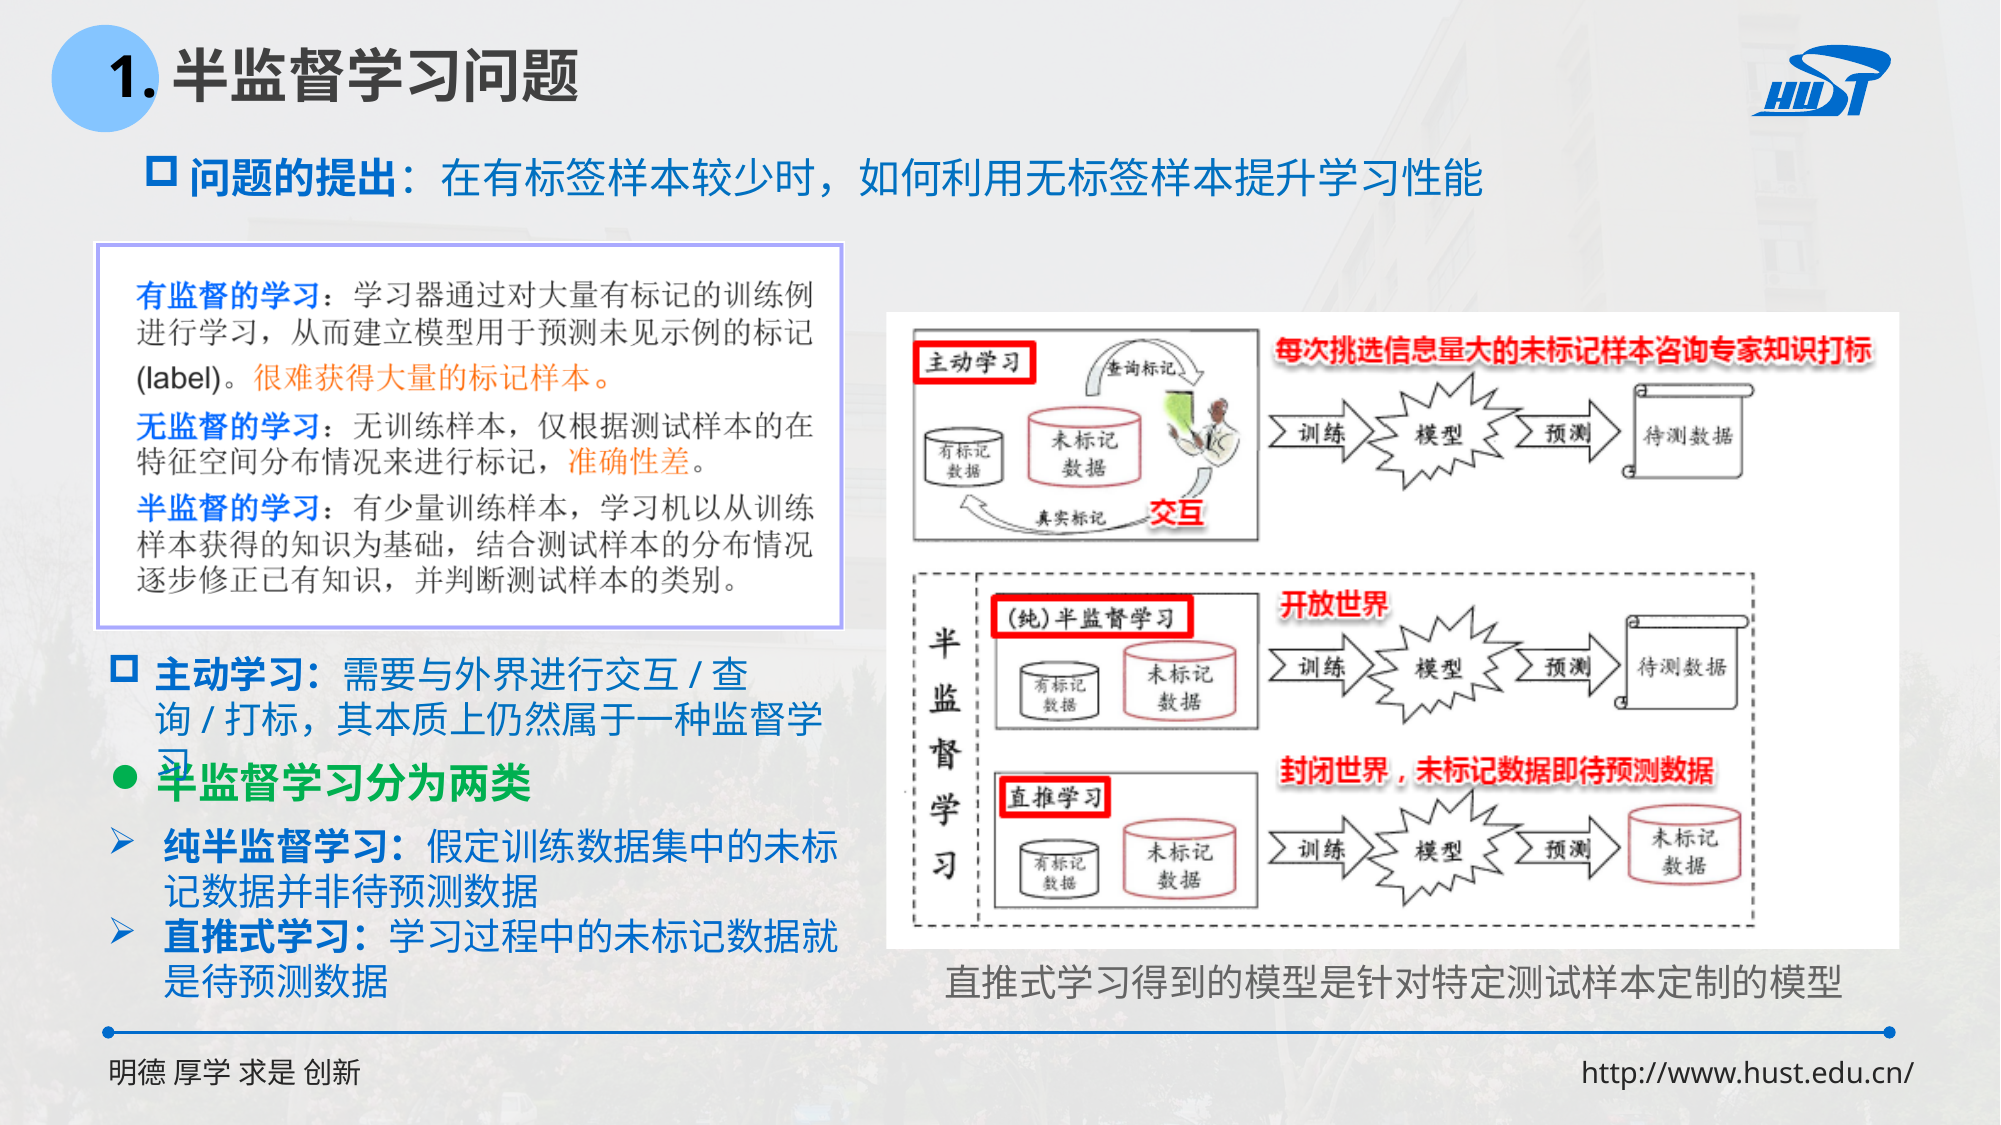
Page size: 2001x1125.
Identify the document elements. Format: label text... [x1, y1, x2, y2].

text_box 主动学习：需要与外界进行交互/查询/打标，其本质上仍然属于一种监督学习 [93, 643, 858, 794]
picture [886, 312, 1900, 949]
text_box 问题的提出：在有标签样本较少时，如何利用无标签样本提升学习性能 [128, 144, 1792, 210]
text_box 半监督学习分为两类 [94, 794, 548, 815]
picture [92, 241, 845, 631]
list 1.半监督学习问题 [93, 43, 887, 114]
text_box 纯半监督学习：假定训练数据集中的未标记数据并非待预测数据 直推式学习：学习过程中的未标记数据就是待预测数据 [93, 815, 875, 1011]
text_box 直推式学习得到的模型是针对特定测试样本定制的模型 [929, 951, 1930, 1012]
